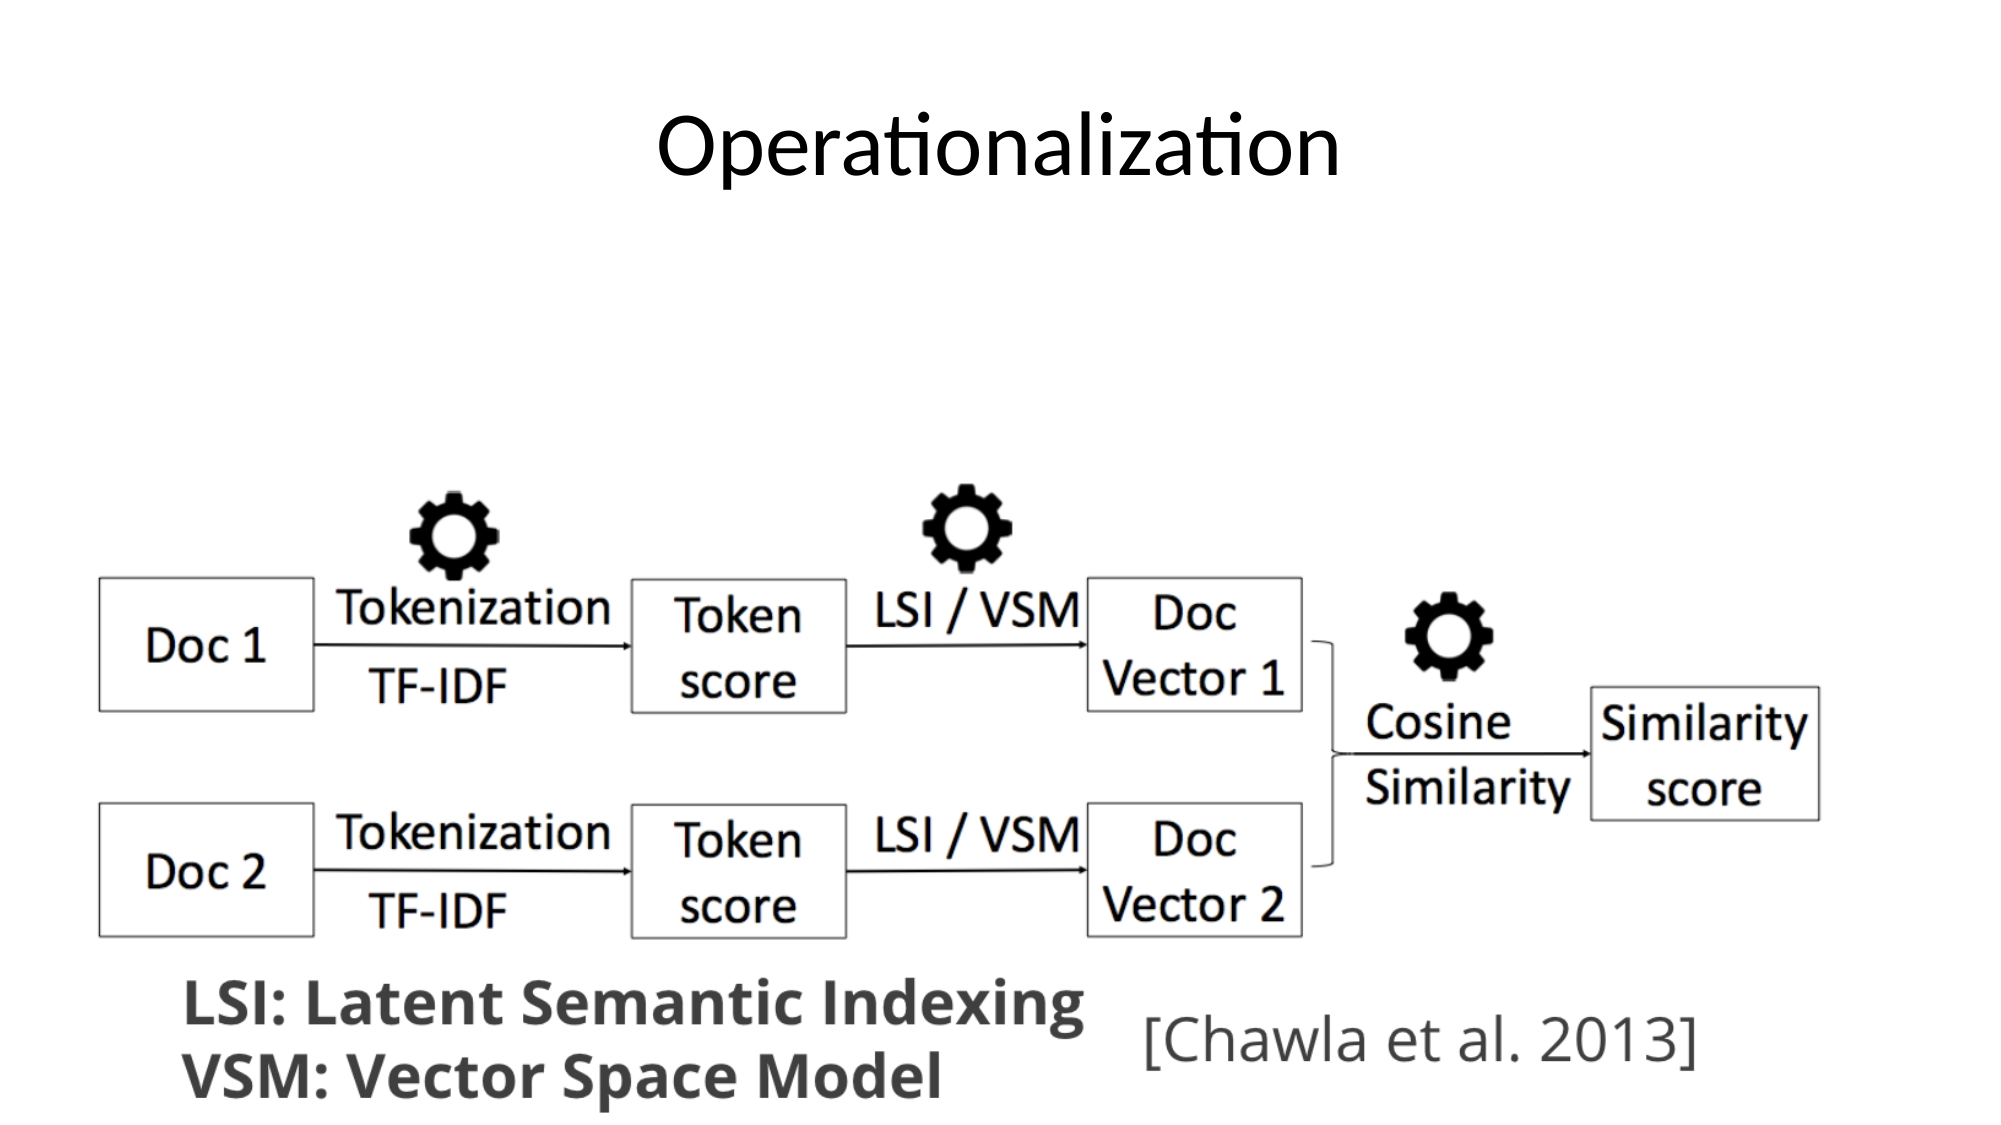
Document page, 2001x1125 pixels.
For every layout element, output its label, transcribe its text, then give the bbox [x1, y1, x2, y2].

title Operationalization [99, 45, 1900, 233]
picture [60, 479, 1883, 1125]
